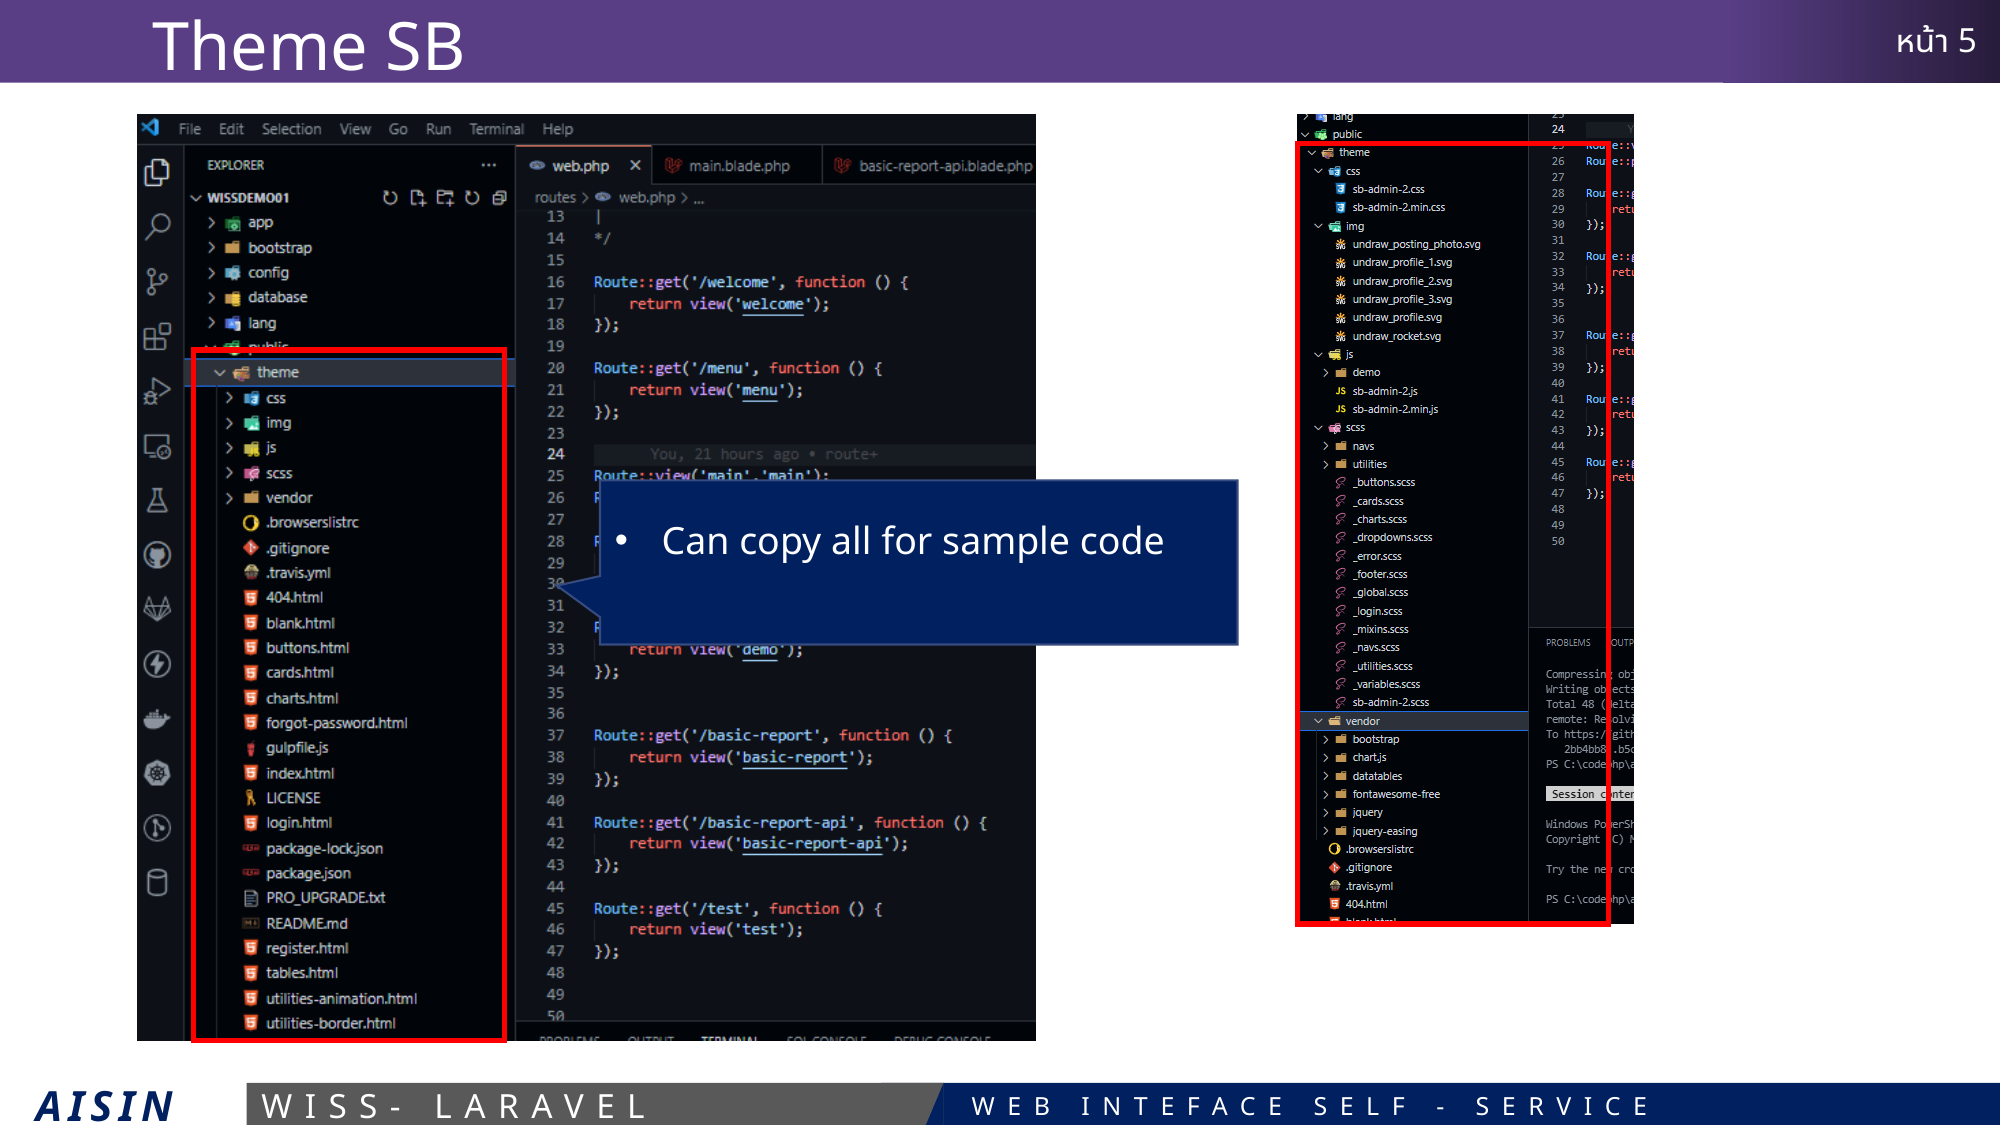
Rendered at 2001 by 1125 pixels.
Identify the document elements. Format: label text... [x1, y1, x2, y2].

picture [1297, 114, 1634, 925]
text_box Can copy all for sample code [1036, 479, 1239, 646]
picture [137, 114, 1036, 1041]
title Theme SB [137, 0, 1863, 99]
